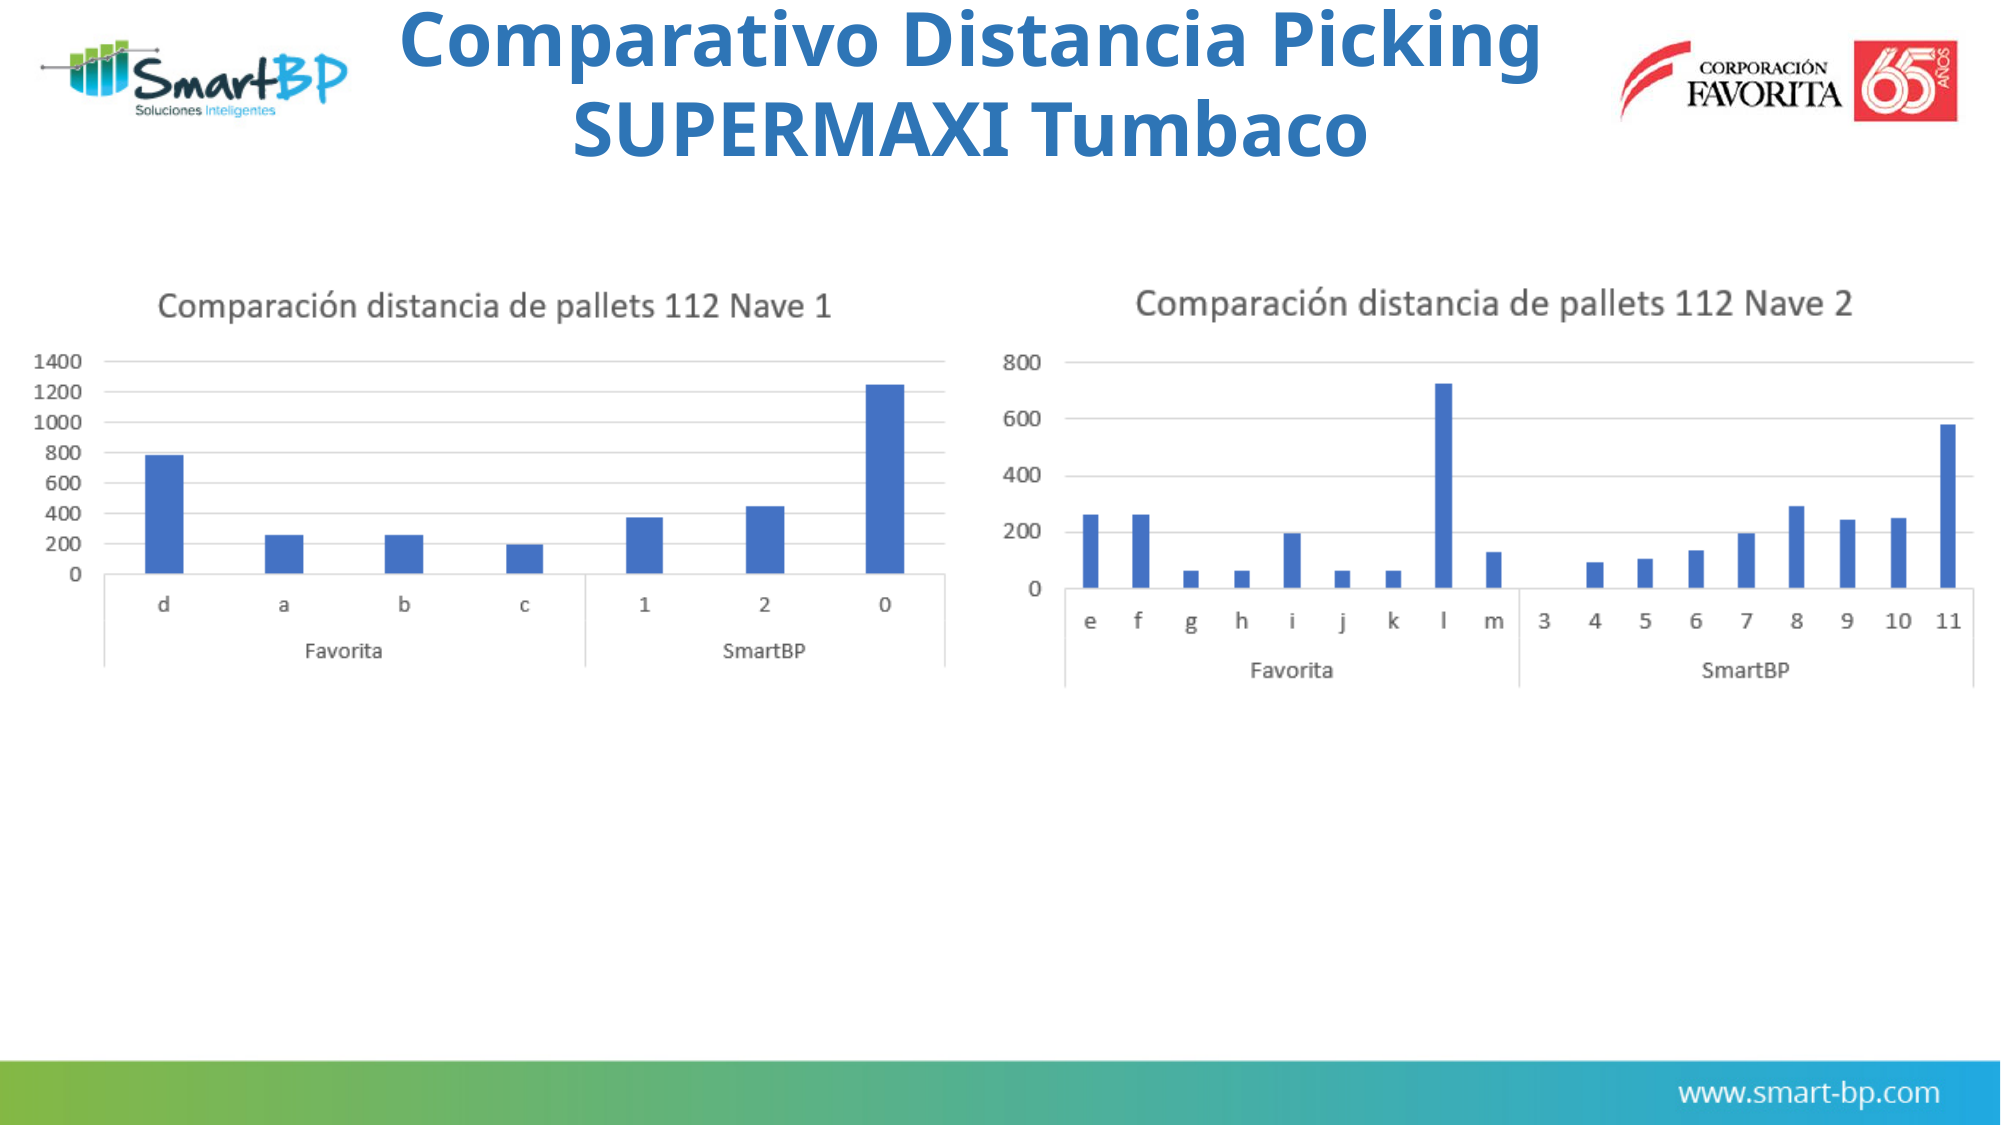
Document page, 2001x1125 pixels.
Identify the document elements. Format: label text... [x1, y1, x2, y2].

text_box Comparativo Distancia Picking SUPERMAXI Tumbaco [321, 51, 1623, 112]
picture [0, 0, 2001, 1125]
